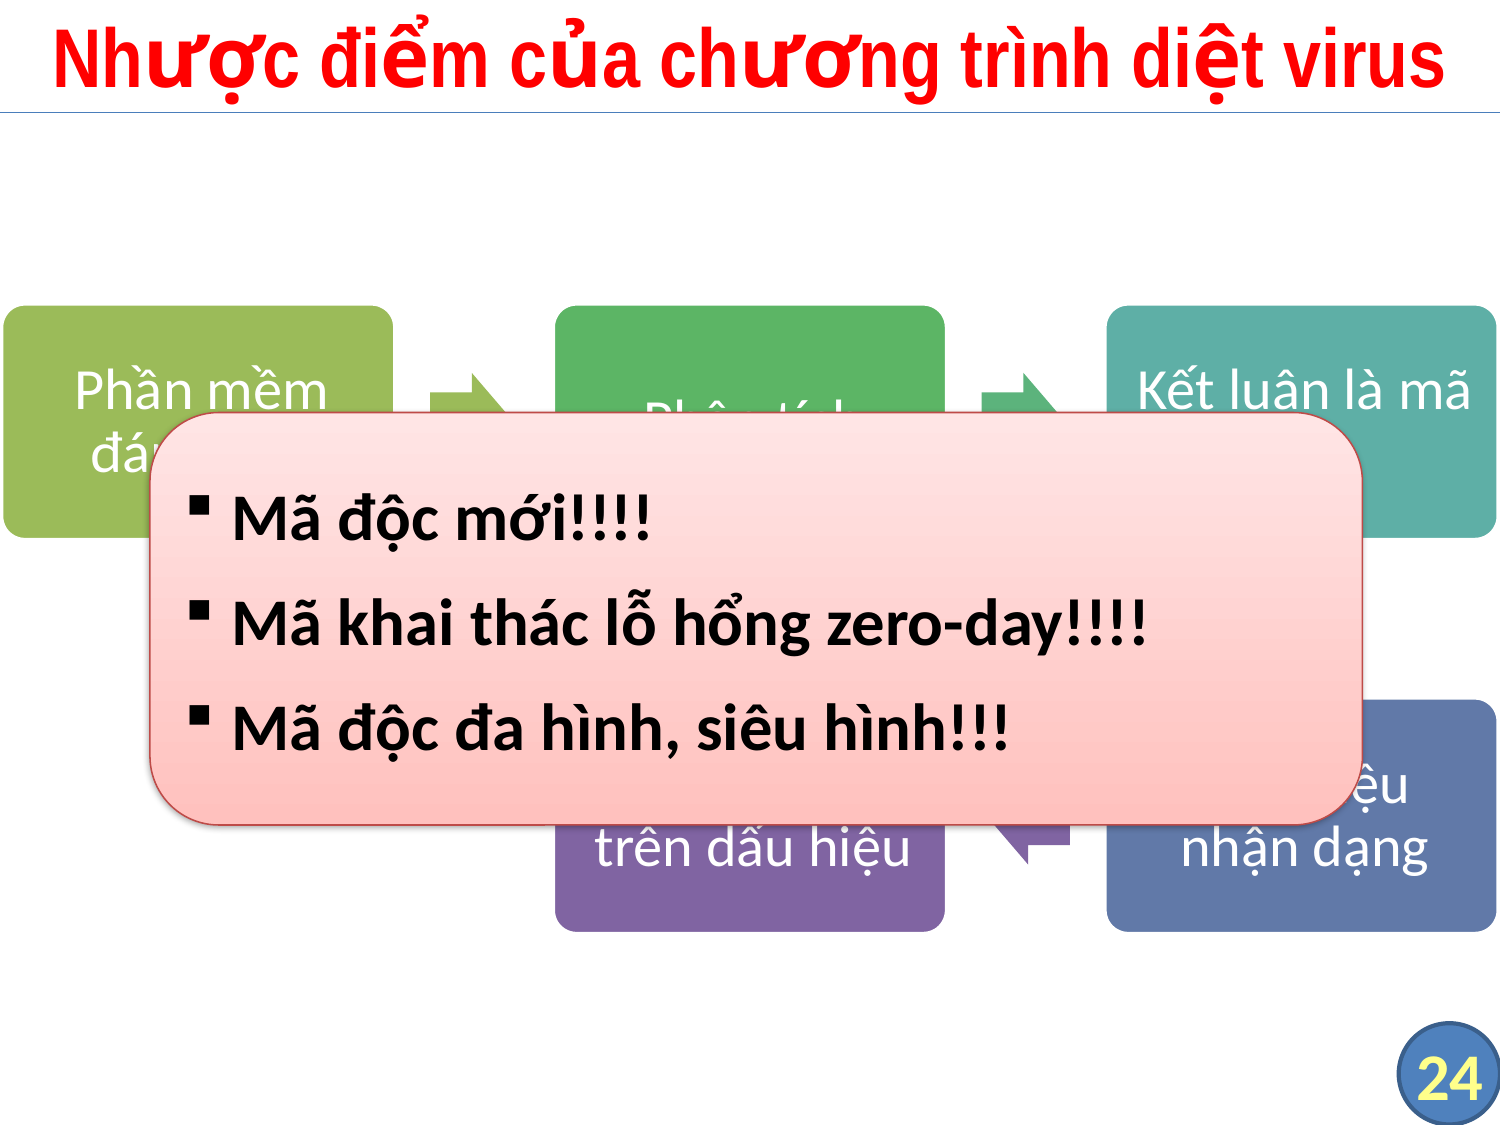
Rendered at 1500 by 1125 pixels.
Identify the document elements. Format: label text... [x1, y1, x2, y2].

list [0, 112, 1500, 1125]
title Nhược điểm của chương trình diệt virus [0, 0, 1500, 112]
